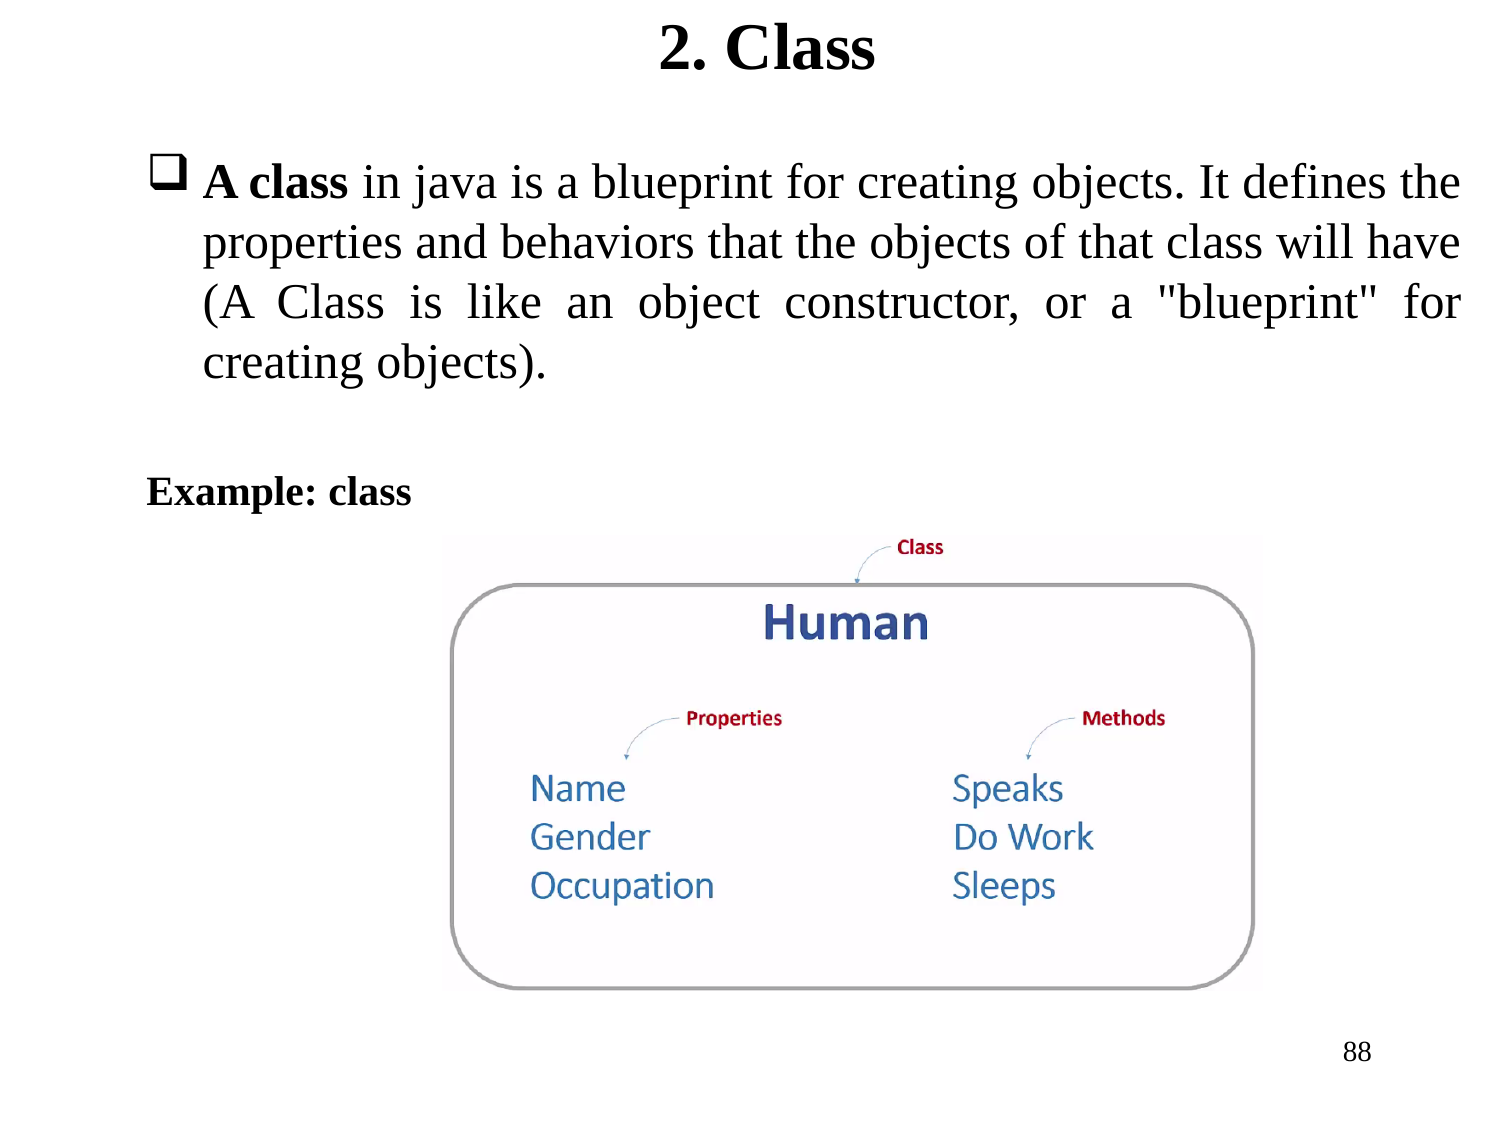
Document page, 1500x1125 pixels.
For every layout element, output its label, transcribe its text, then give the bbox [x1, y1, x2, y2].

picture [441, 535, 1263, 991]
title 2. Class [130, 8, 1406, 107]
list A class in java is a blueprint for creating objects. It defines the properties and behaviors that the objects of that class will have (A Class is like an object constructor, or a "blueprint" for creating objects). Example: class [112, 141, 1478, 1077]
slide_number 88 [1074, 1025, 1388, 1100]
